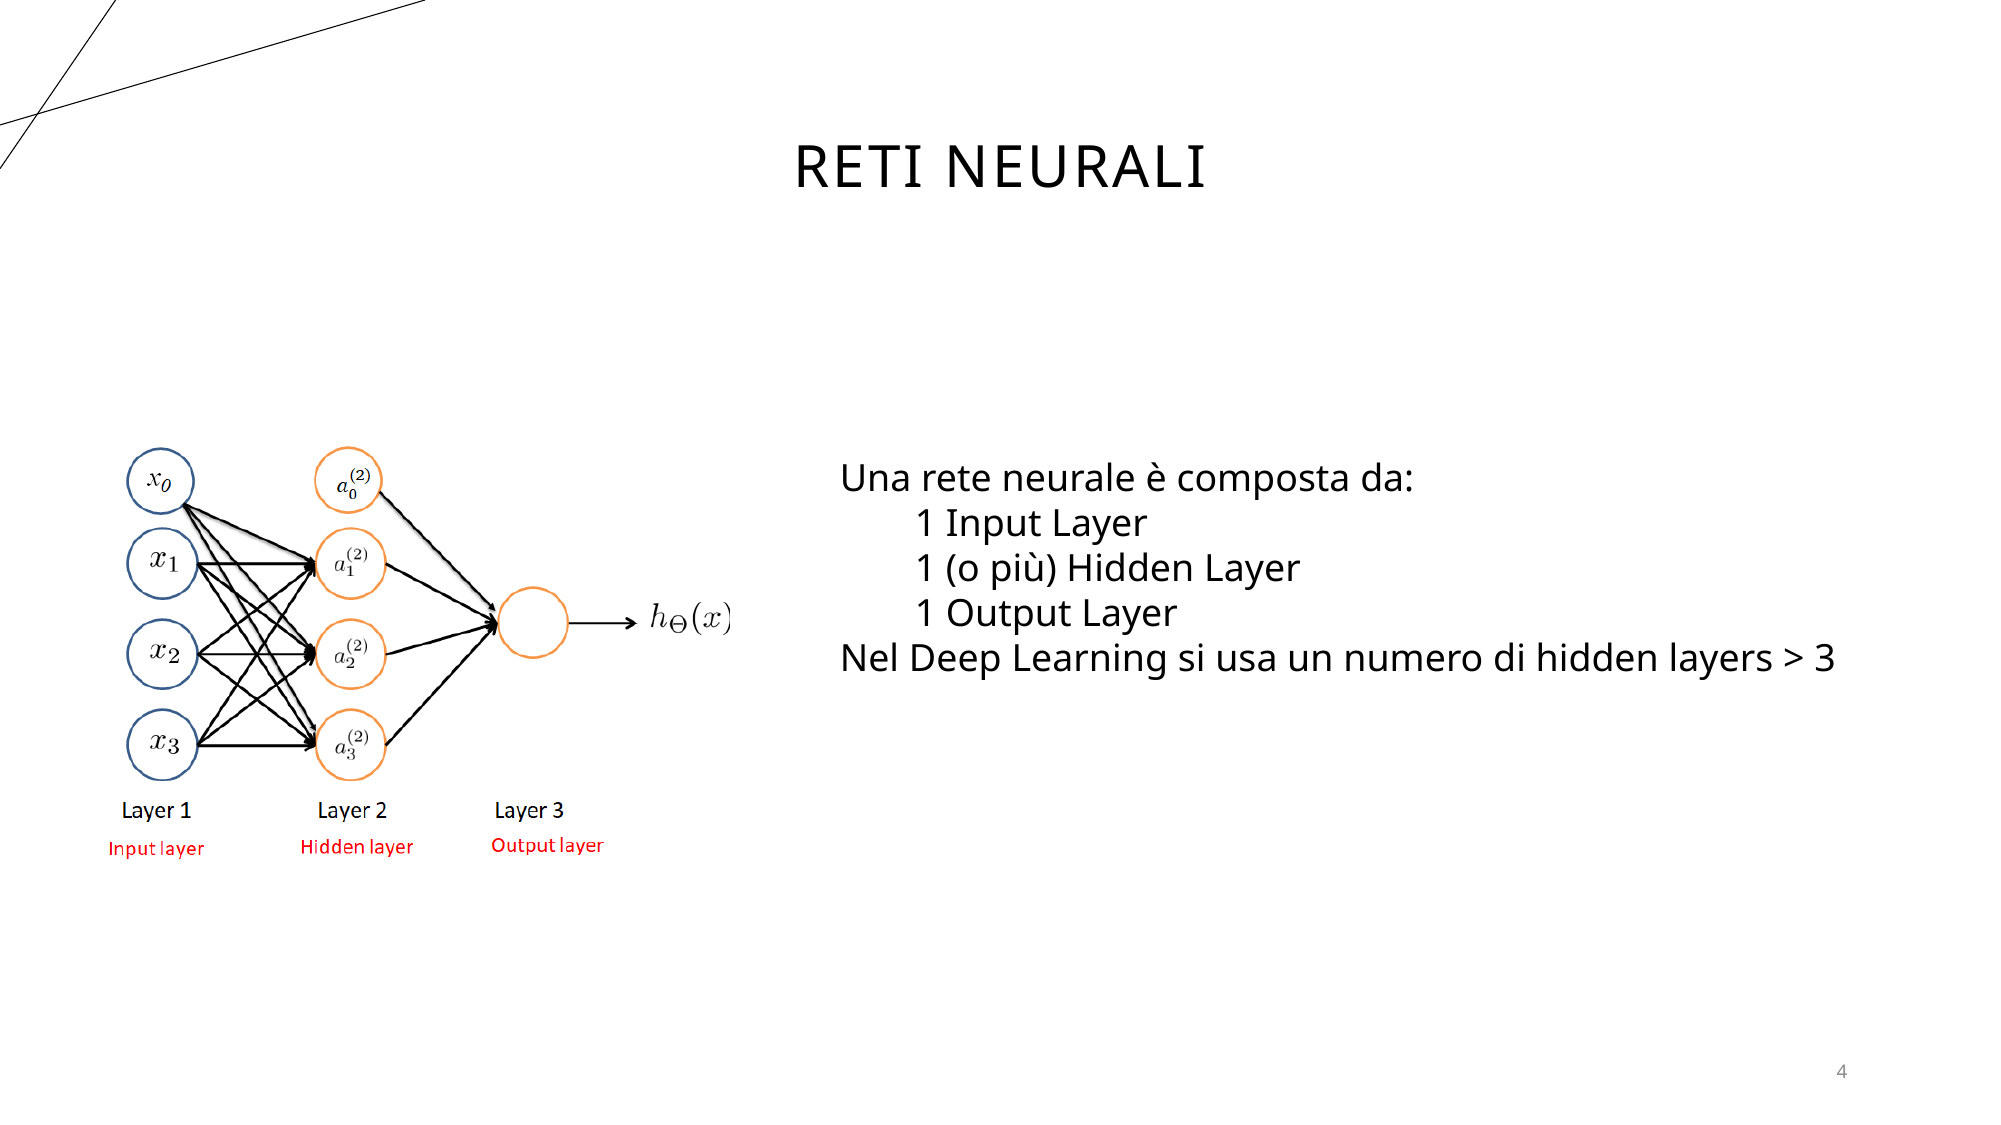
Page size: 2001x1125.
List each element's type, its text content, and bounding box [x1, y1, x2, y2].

slide_number 4 [1412, 1042, 1863, 1103]
title Reti neurali [137, 59, 1863, 278]
picture [94, 446, 730, 874]
